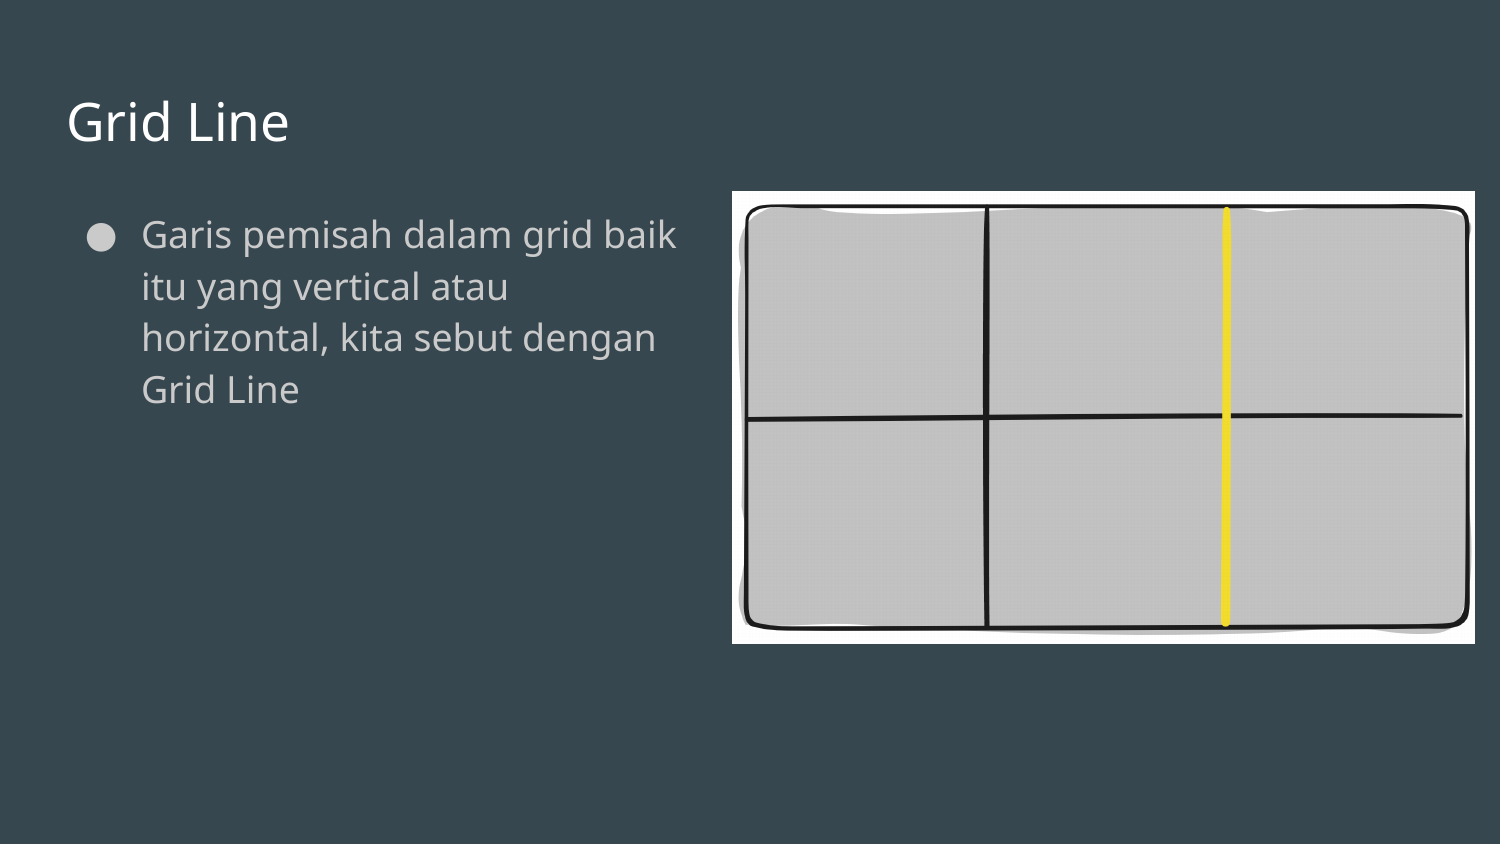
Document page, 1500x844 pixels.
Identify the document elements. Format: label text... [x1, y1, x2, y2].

picture [732, 191, 1476, 644]
list Garis pemisah dalam grid baik itu yang vertical atau horizontal, kita sebut dengan Grid Line [51, 189, 708, 750]
title Grid Line [51, 72, 1449, 167]
